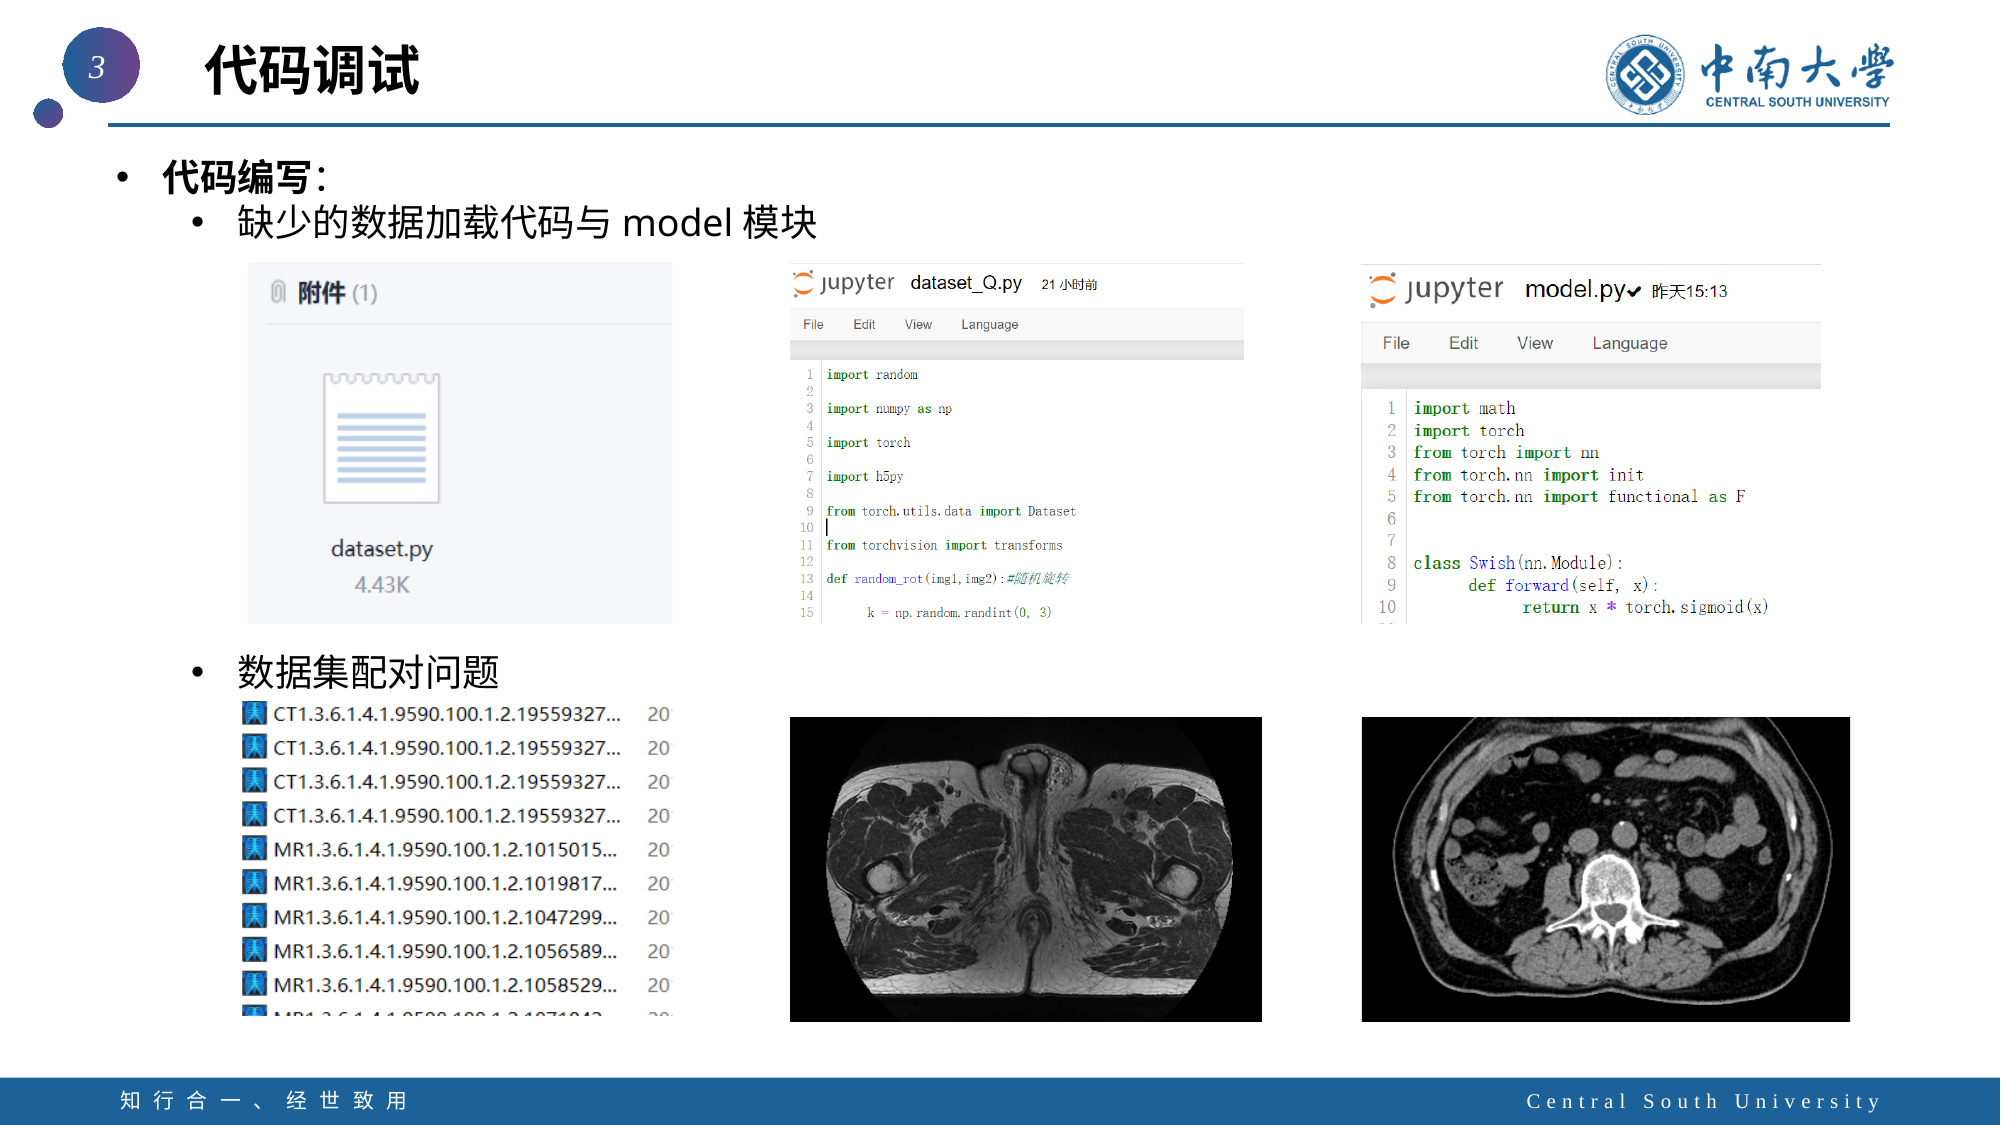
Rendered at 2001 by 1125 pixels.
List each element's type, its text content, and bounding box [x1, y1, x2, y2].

picture [1361, 717, 1851, 1022]
text_box 代码编写： 缺少的数据加载代码与model模块 数据集配对问题 [101, 146, 2000, 837]
text_box [0, 1077, 2000, 1125]
picture [1361, 262, 1821, 625]
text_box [33, 26, 153, 128]
text_box 知行合一、经世致用 [105, 1080, 423, 1120]
picture [247, 262, 673, 625]
picture [790, 717, 1262, 1022]
text_box 代码调试 [204, 26, 1096, 110]
picture [790, 262, 1244, 625]
picture [1595, 28, 1907, 121]
picture [216, 701, 673, 1016]
text_box [158, 0, 1050, 118]
text_box Central South University [1511, 1080, 1894, 1120]
